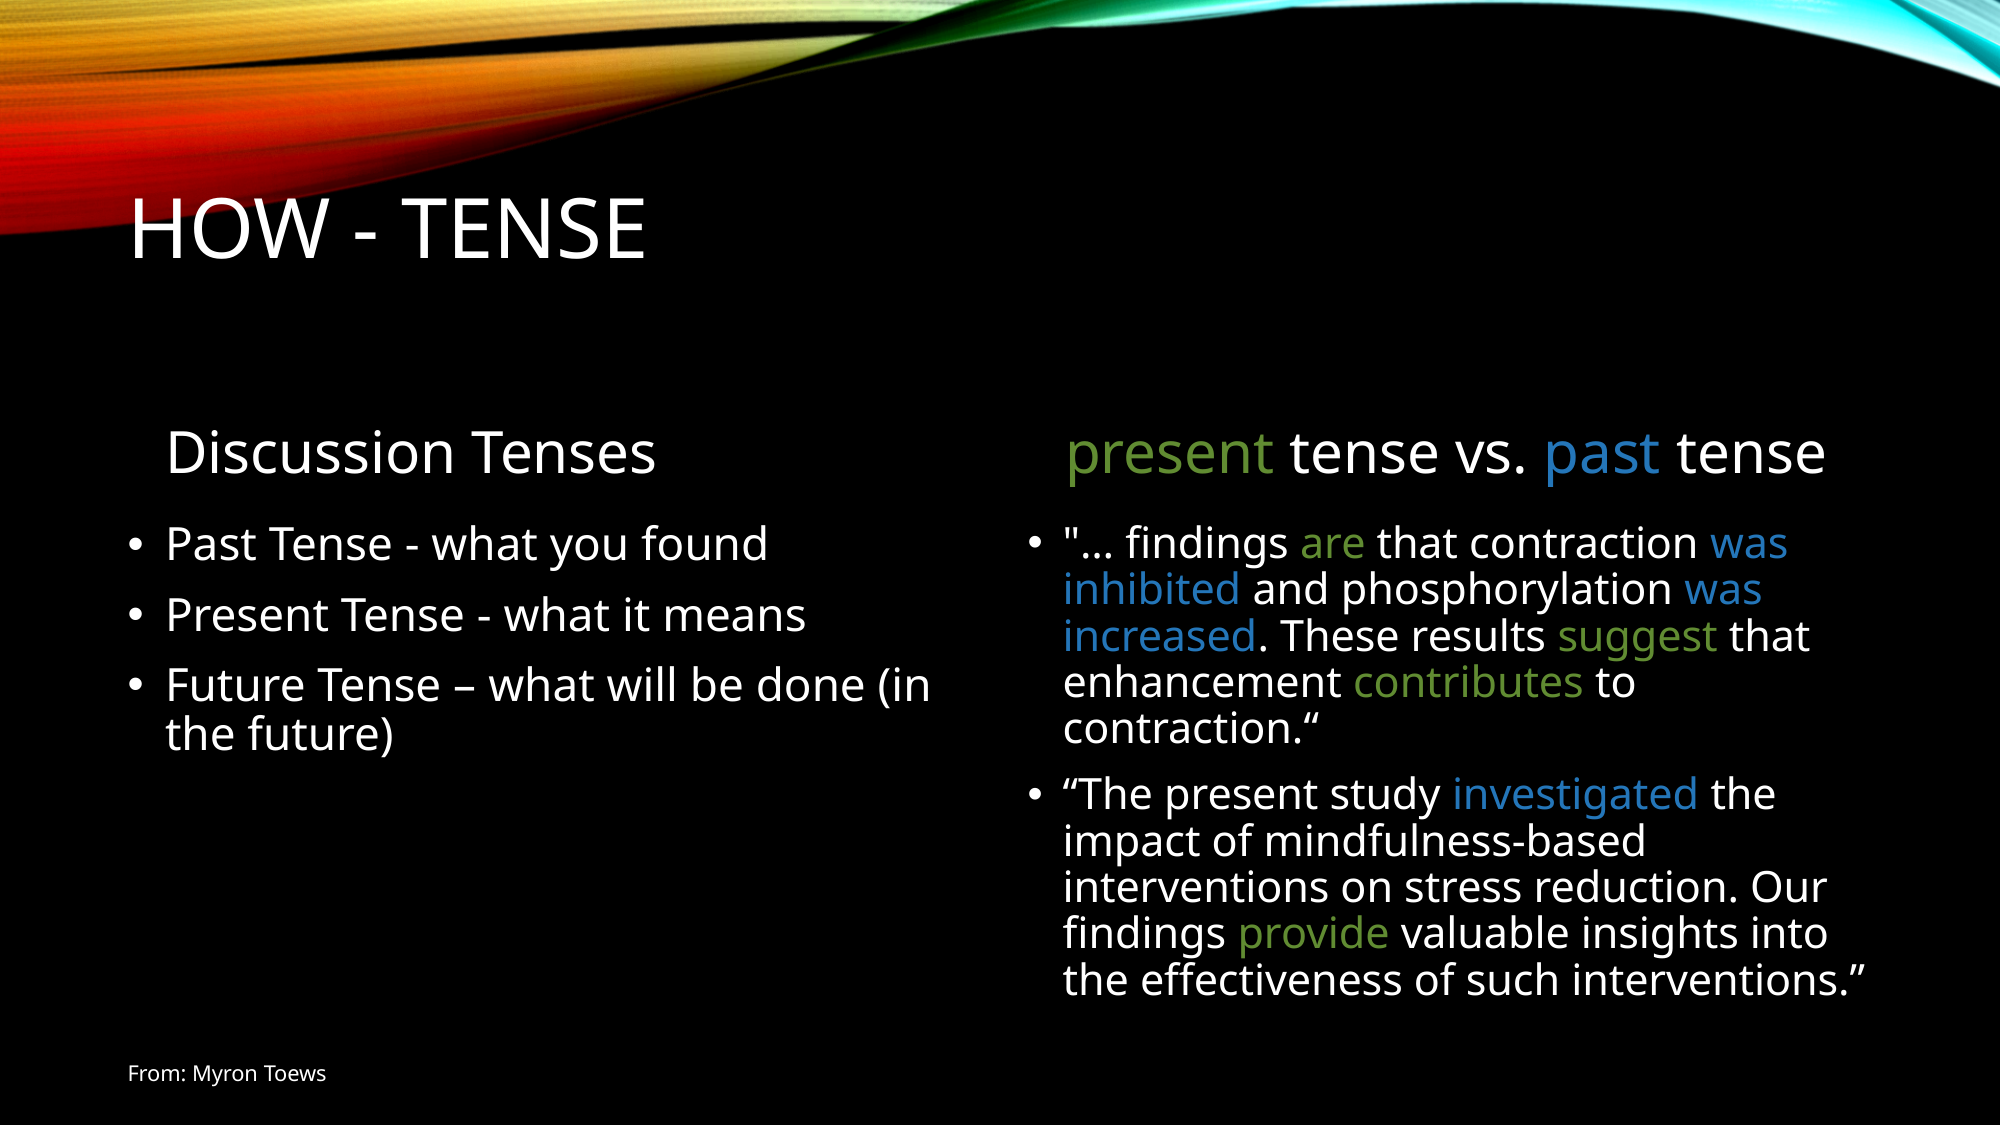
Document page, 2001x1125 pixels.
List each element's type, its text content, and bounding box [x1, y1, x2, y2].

footer From: Myron Toews [112, 1042, 1388, 1103]
title How - Tense [112, 125, 1888, 338]
list Discussion Tenses [150, 358, 984, 494]
list "… findings are that contraction was inhibited and phosphorylation was increased. These results suggest that enhancement contributes to contraction.“ “The present study investigated the impact of mindfulness-based interventions on stress reduction. Our findings provide valuable insights into the effectiveness of such interventions.” [1012, 513, 1888, 1021]
picture [0, 0, 2000, 237]
list present tense vs. past tense [1050, 358, 1888, 494]
list Past Tense - what you found Present Tense - what it means Future Tense – what will be done (in the future) [112, 513, 984, 1021]
